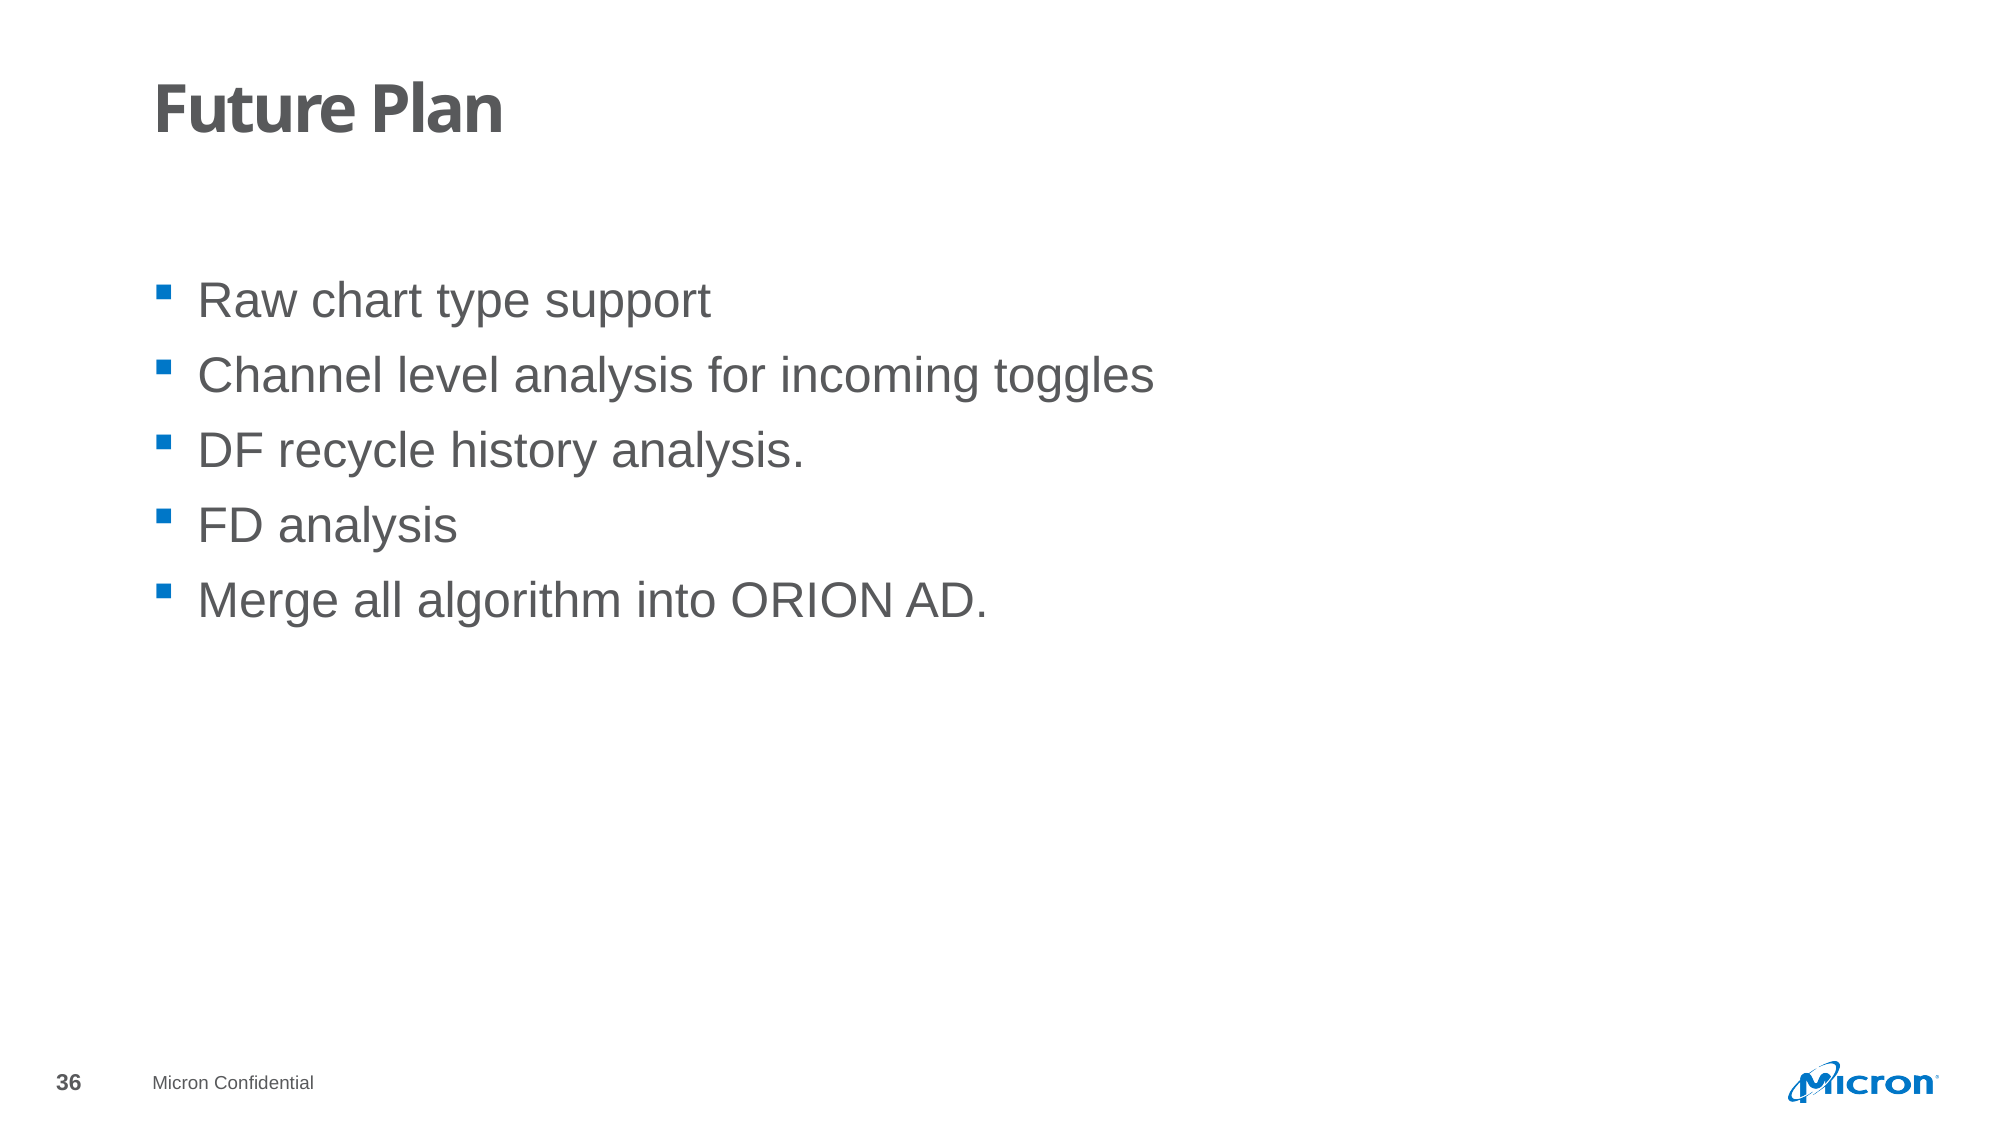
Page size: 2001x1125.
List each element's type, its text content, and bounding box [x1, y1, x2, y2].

picture [1788, 1061, 1939, 1103]
list Raw chart type support Channel level analysis for incoming toggles DF recycle history analysis. FD analysis Merge all algorithm into ORION AD. [137, 267, 1863, 1014]
footer Micron Confidential [138, 1051, 366, 1112]
title Future Plan [137, 59, 1863, 163]
slide_number 36 [0, 1051, 138, 1112]
